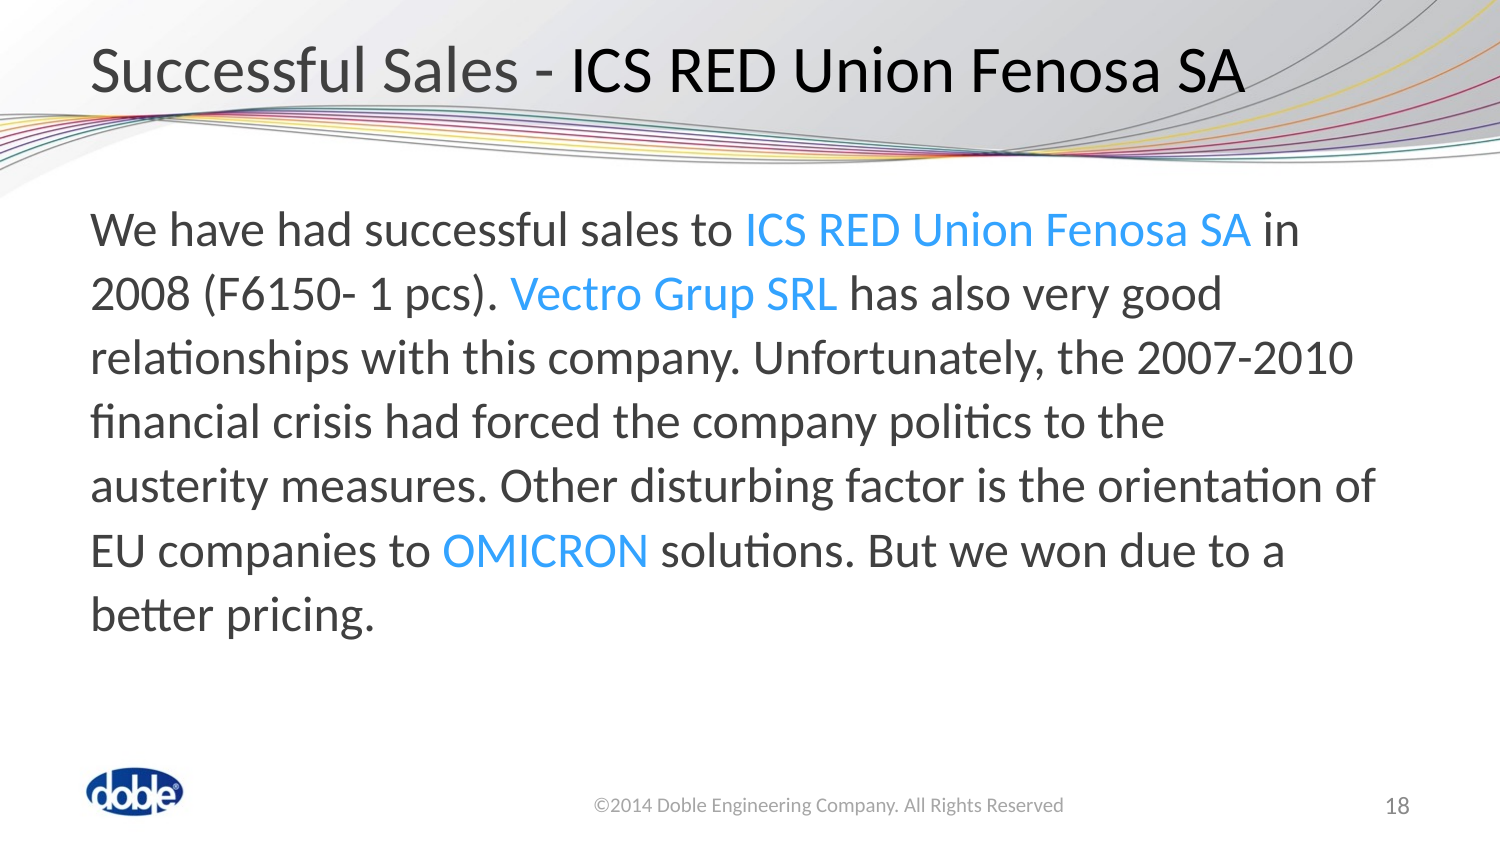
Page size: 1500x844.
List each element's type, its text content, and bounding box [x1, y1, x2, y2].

footer ©2014 Doble Engineering Company. All Rights Reserved [512, 784, 1074, 825]
slide_number 18 [1074, 782, 1425, 828]
picture [0, 0, 1500, 844]
list We have had successful sales to ICS RED Union Fenosa SA in 2008 (F6150- 1 pcs). Vectro Grup SRL has also very good relationships with this company. Unfortunately, the 2007-2010 financial crisis had forced the company politics to the austerity measures. Other disturbing factor is the orientation of EU companies to OMICRON solutions. But we won due to a better pricing. [75, 184, 1425, 754]
title Successful Sales - ICS RED Union Fenosa SA [75, 9, 1425, 123]
